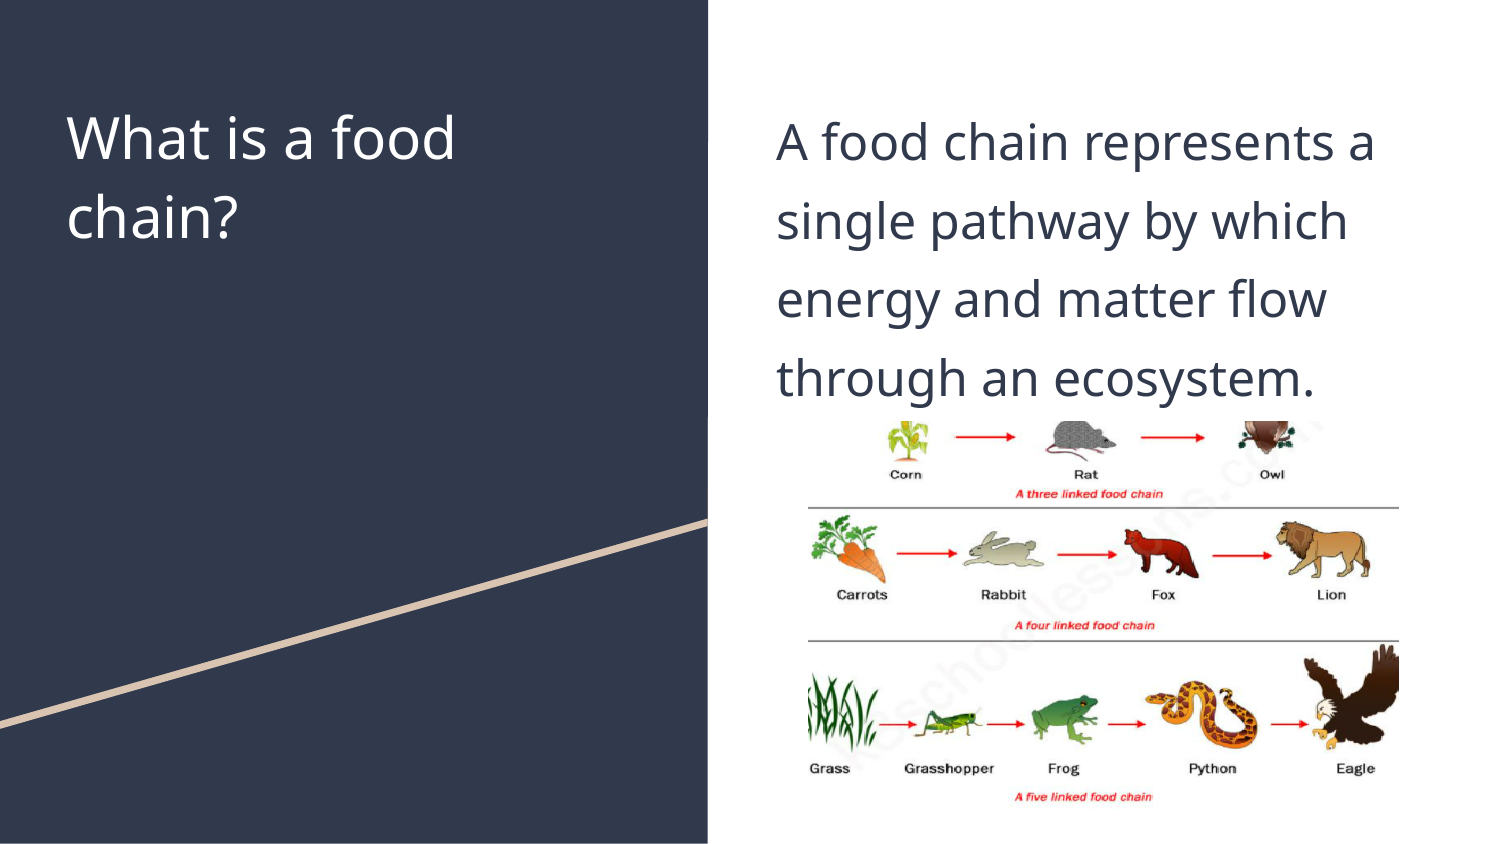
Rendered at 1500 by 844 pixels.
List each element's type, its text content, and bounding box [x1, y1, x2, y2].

picture [808, 421, 1399, 809]
title What is a food chain? [51, 82, 660, 494]
list A food chain represents a single pathway by which energy and matter flow through an ecosystem. [761, 82, 1446, 755]
